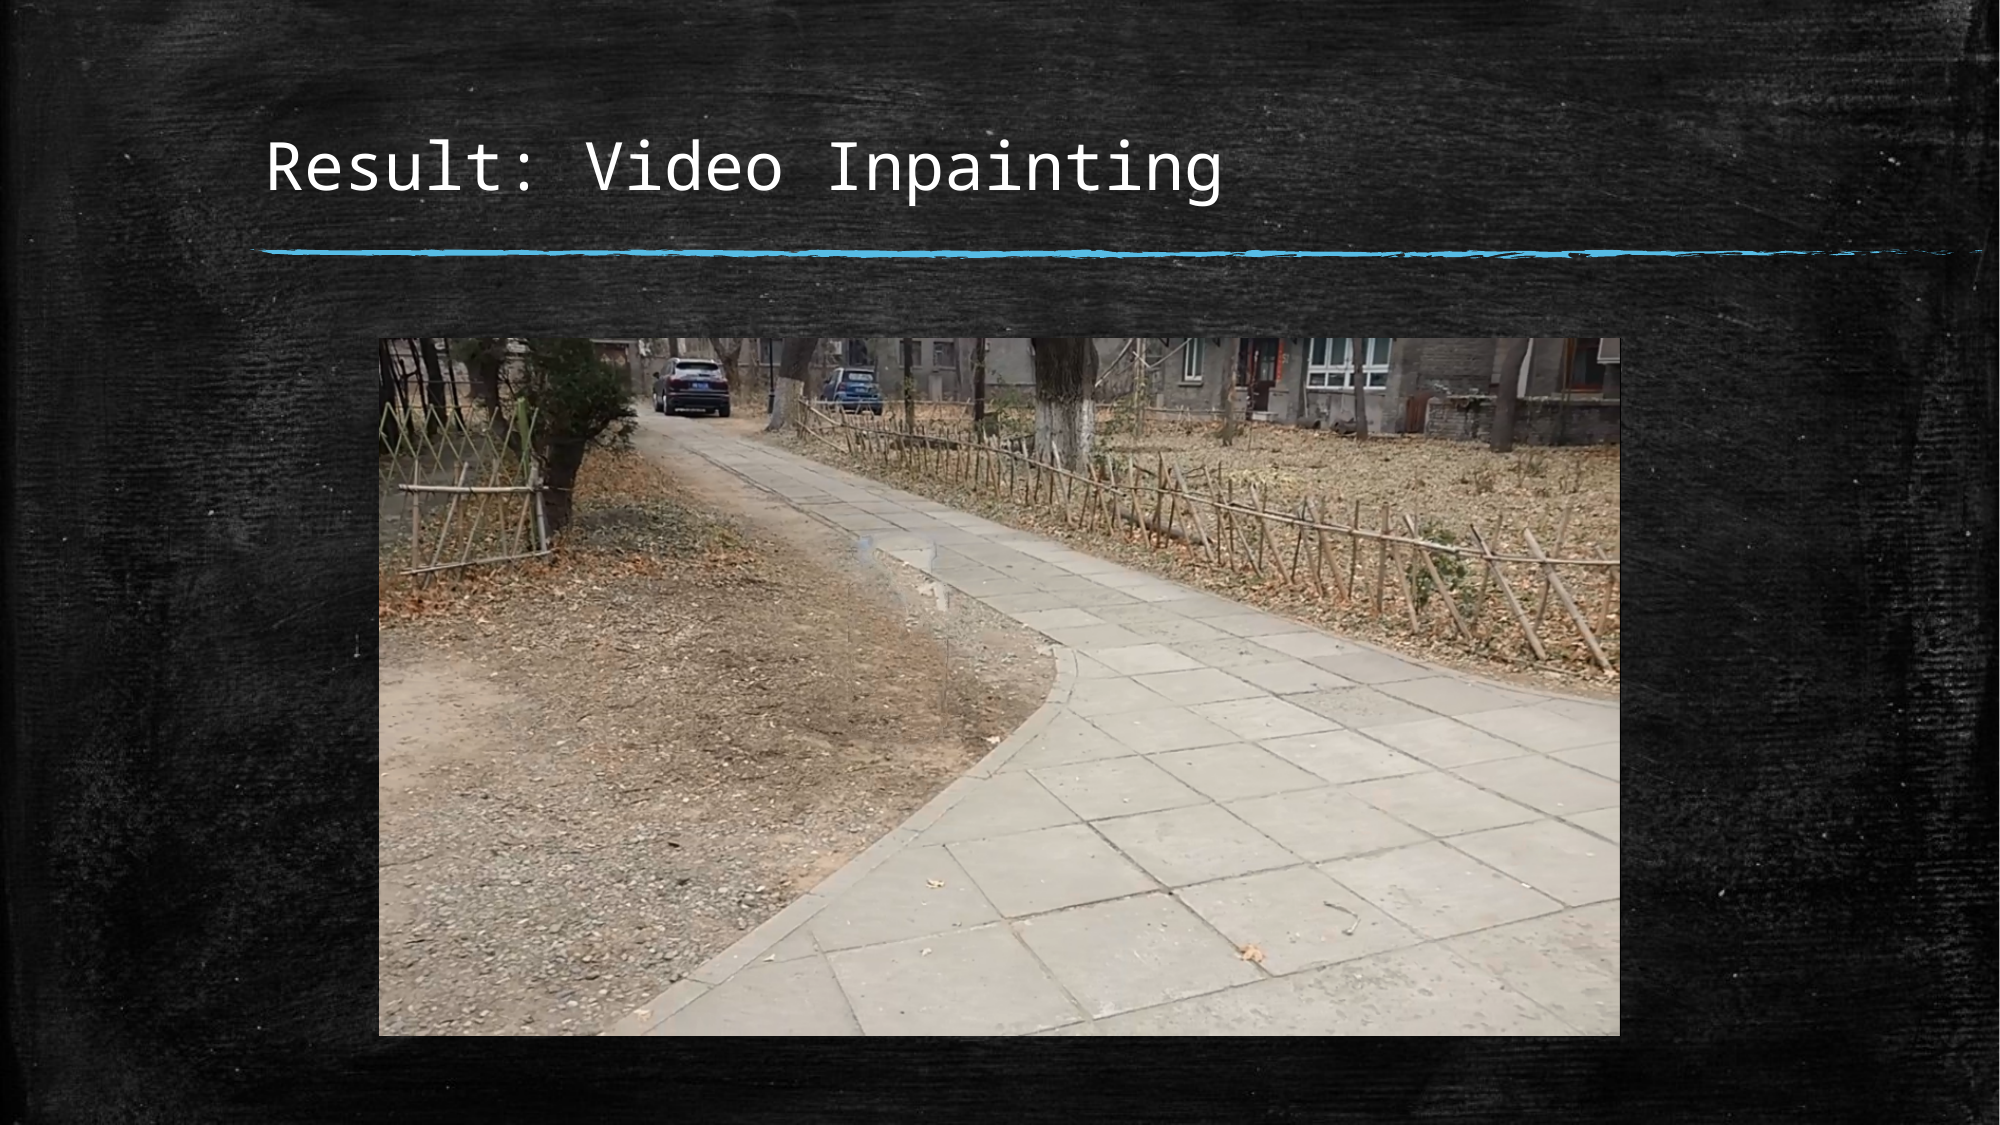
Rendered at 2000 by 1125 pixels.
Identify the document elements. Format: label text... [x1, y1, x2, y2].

title Result: Video Inpainting [249, 45, 1750, 213]
picture [379, 338, 1621, 1036]
